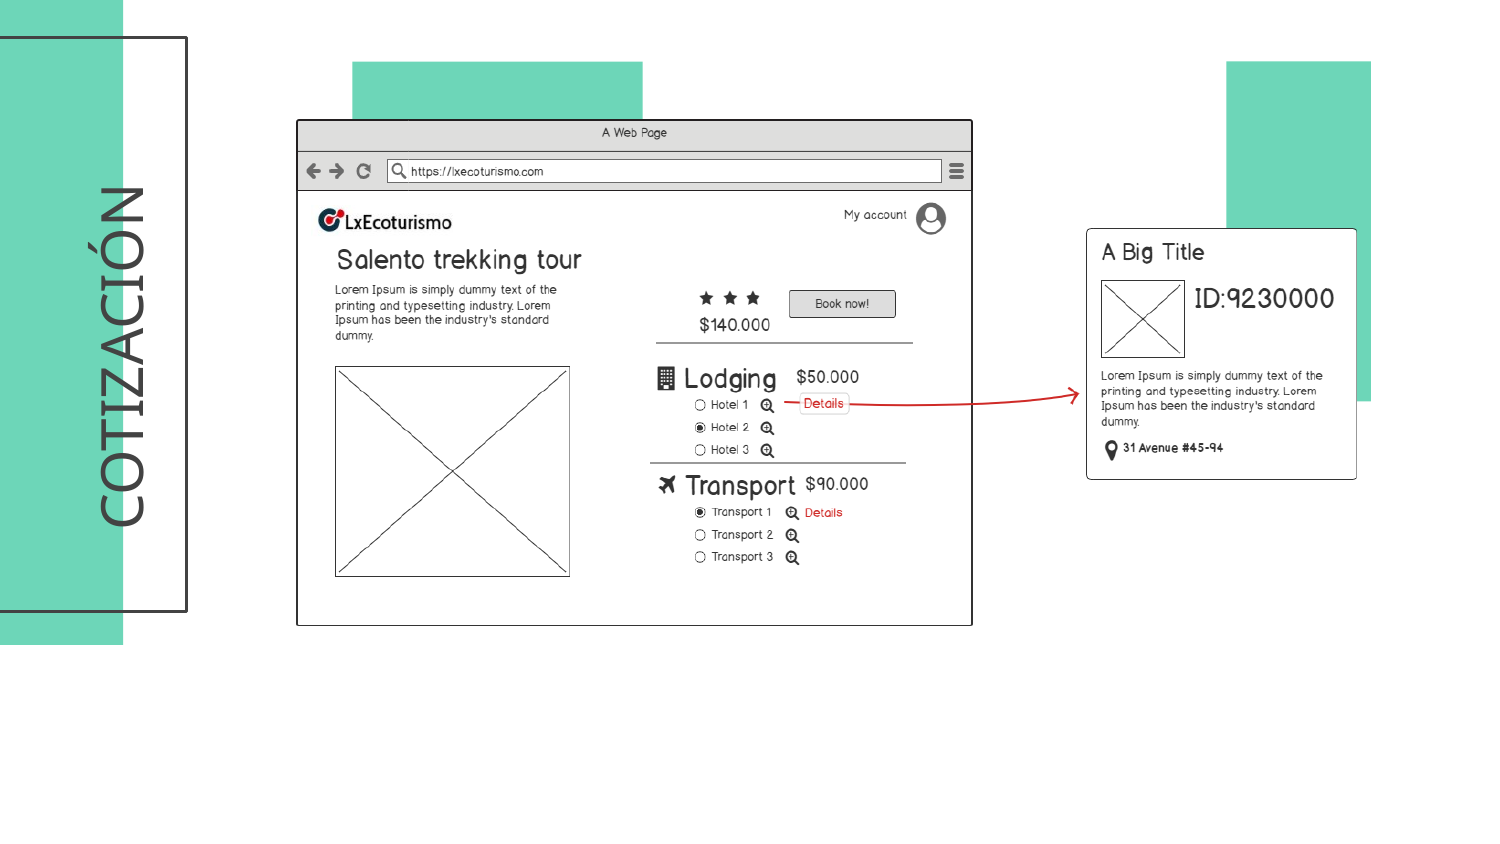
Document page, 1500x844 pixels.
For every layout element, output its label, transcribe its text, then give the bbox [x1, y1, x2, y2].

text_box [352, 61, 643, 117]
title COTIZACIÓN [76, 168, 171, 627]
picture [296, 119, 1358, 627]
text_box [0, 37, 187, 612]
text_box [1226, 61, 1371, 402]
